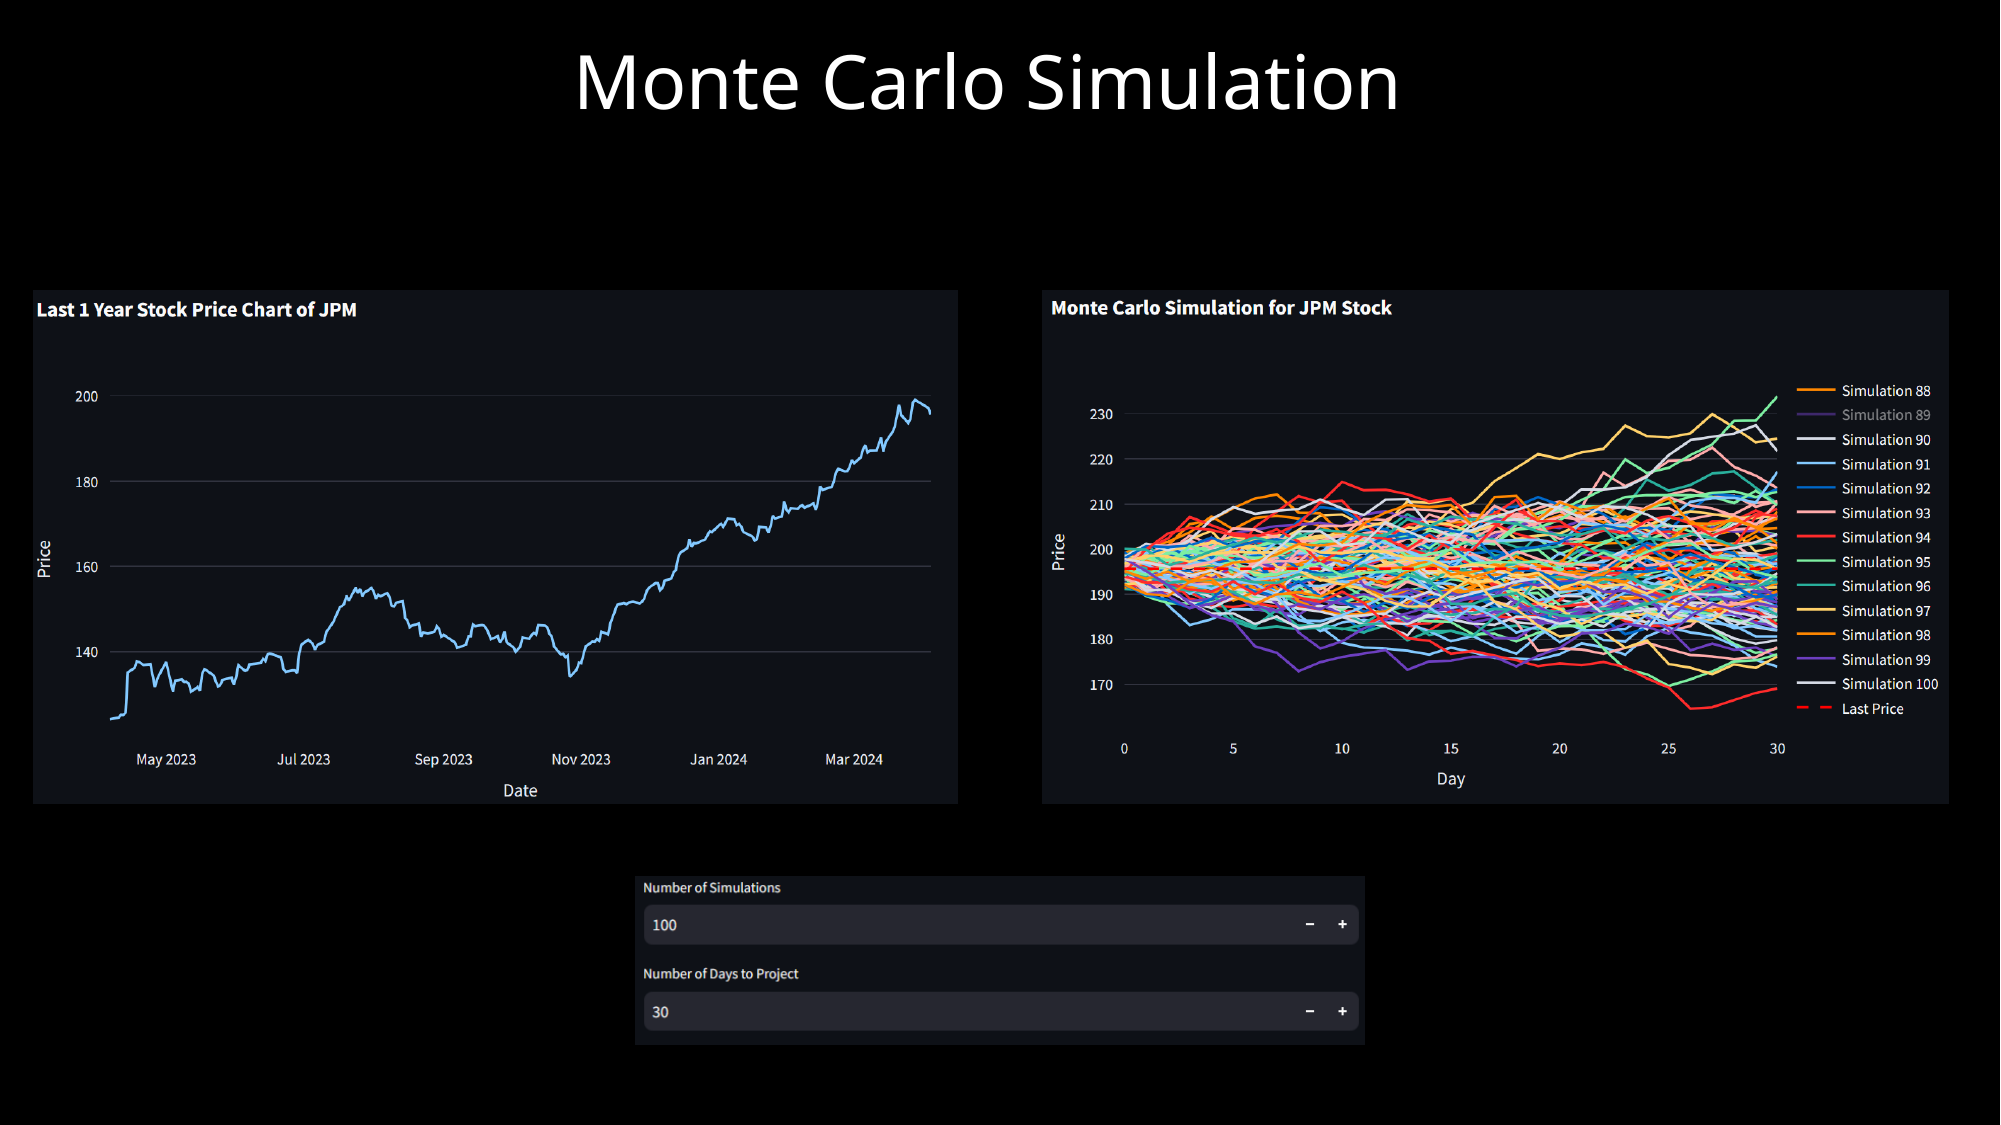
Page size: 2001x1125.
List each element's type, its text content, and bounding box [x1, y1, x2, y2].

picture [1042, 290, 1949, 804]
picture [33, 290, 958, 804]
picture [635, 876, 1365, 1045]
text_box Monte Carlo Simulation [149, 27, 1827, 132]
